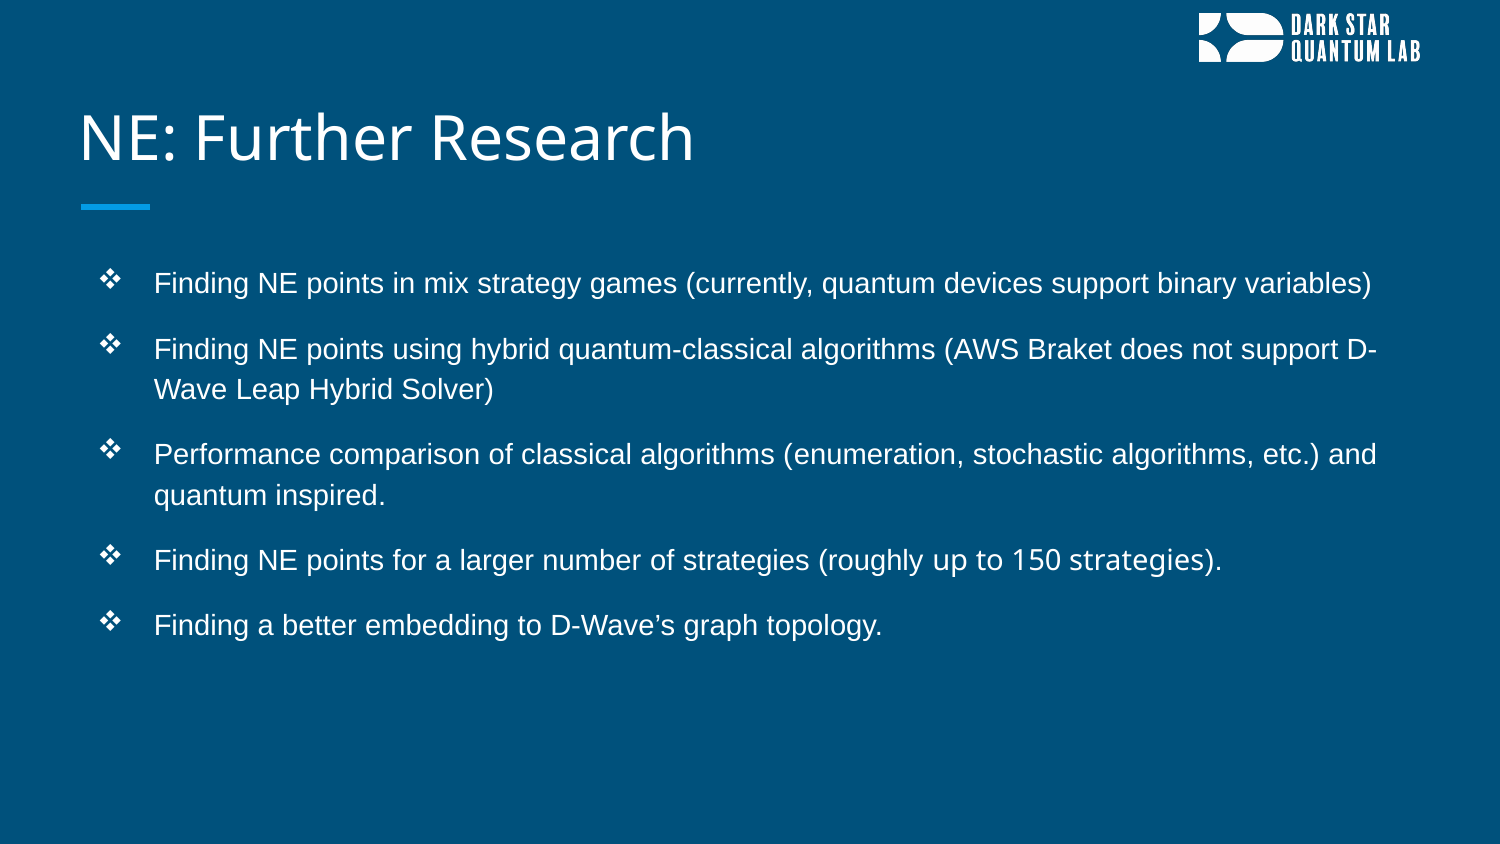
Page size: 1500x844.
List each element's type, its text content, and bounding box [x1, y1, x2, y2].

picture [1411, 41, 1419, 61]
picture [1330, 14, 1338, 34]
picture [1318, 41, 1326, 61]
picture [1388, 41, 1394, 61]
picture [1355, 41, 1363, 61]
picture [1399, 41, 1407, 61]
picture [1200, 14, 1220, 35]
picture [1358, 14, 1366, 34]
list Finding NE points in mix strategy games (currently, quantum devices support binary variables) Finding NE points using hybrid quantum-classical algorithms (AWS Braket does not support D-Wave Leap Hybrid Solver) Performance comparison of classical algorithms (enumeration, stochastic algorithms, etc.) and quantum inspired. Finding NE points for a larger number of strategies (roughly up to 150 strategies). Finding a better embedding to D-Wave’s graph topology. [63, 244, 1437, 750]
picture [1342, 41, 1350, 61]
picture [1347, 14, 1354, 35]
picture [1200, 41, 1220, 61]
picture [1292, 14, 1300, 35]
picture [1227, 40, 1283, 61]
picture [1381, 14, 1389, 34]
title NE: Further Research [63, 75, 1437, 188]
picture [1330, 41, 1338, 61]
picture [1368, 41, 1378, 61]
picture [1306, 41, 1313, 61]
picture [1305, 14, 1312, 35]
picture [1317, 14, 1325, 34]
picture [1227, 14, 1283, 35]
picture [1292, 40, 1301, 61]
picture [1368, 14, 1376, 35]
